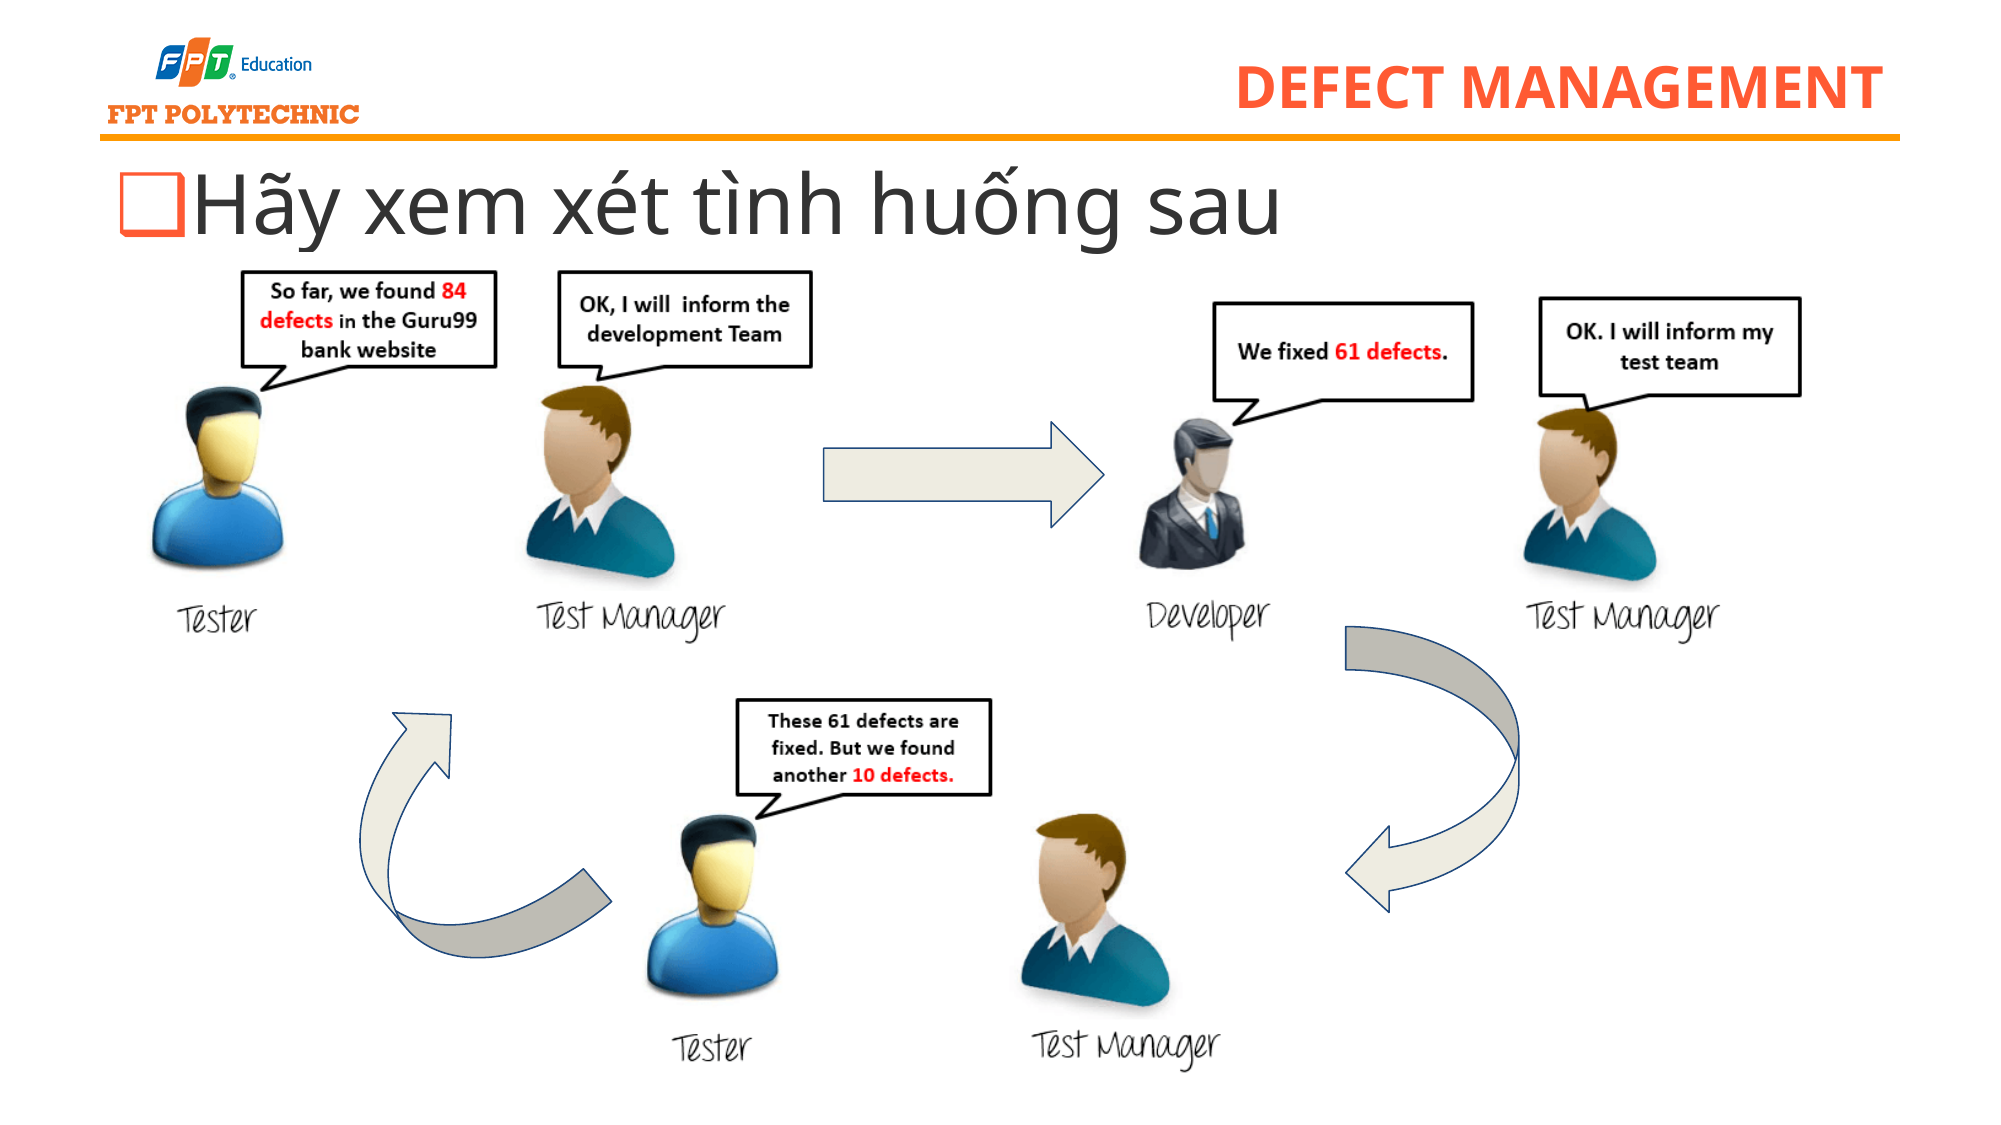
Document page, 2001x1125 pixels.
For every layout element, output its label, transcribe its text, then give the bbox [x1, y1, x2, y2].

picture [99, 25, 367, 134]
picture [639, 681, 1233, 1081]
picture [1127, 278, 1812, 658]
text_box [1345, 665, 1519, 913]
text_box Hãy xem xét tình huống sau [100, 136, 1900, 267]
title defect management [366, 45, 1900, 125]
text_box [828, 421, 1105, 528]
text_box [57, 252, 2000, 1099]
text_box [360, 712, 612, 958]
picture [139, 252, 824, 651]
